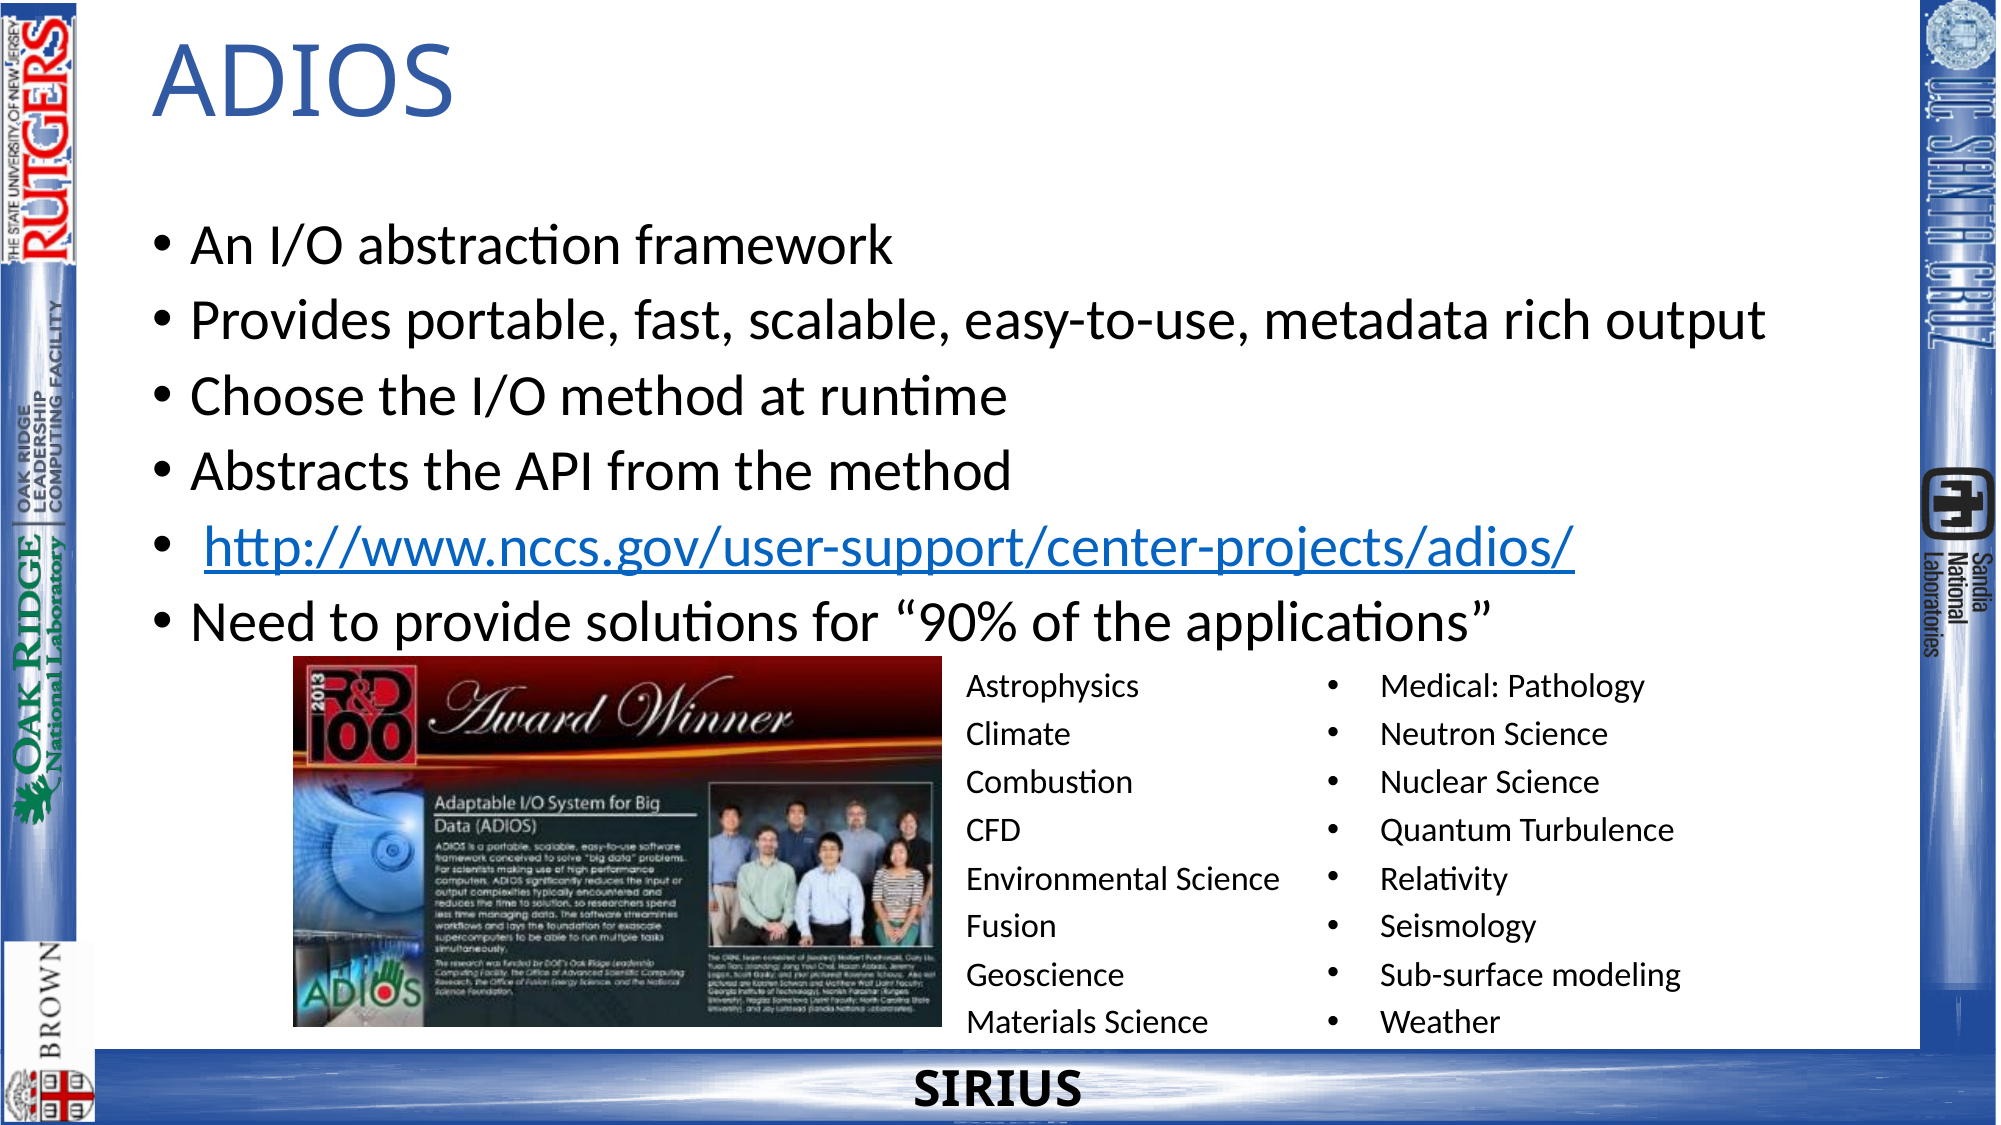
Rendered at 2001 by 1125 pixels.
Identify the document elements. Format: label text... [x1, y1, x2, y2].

picture [5, 942, 94, 1121]
picture [1921, 465, 1996, 660]
picture [12, 301, 66, 825]
text_box Astrophysics Climate Combustion CFD Environmental Science Fusion Geoscience Materials Science Medical: Pathology Neutron Science Nuclear Science Quantum Turbulence Relativity Seismology Sub-surface modeling Weather [897, 656, 1757, 1055]
picture [1, 4, 75, 275]
picture [293, 656, 942, 1027]
title ADIOS [137, 19, 1863, 149]
picture [1921, 0, 1995, 348]
list An I/O abstraction framework Provides portable, fast, scalable, easy-to-use, metadata rich output Choose the I/O method at runtime Abstracts the API from the method http://www.nccs.gov/user-support/center-projects/adios/ Need to provide solutions for “90% of the applications” [137, 206, 1863, 1014]
